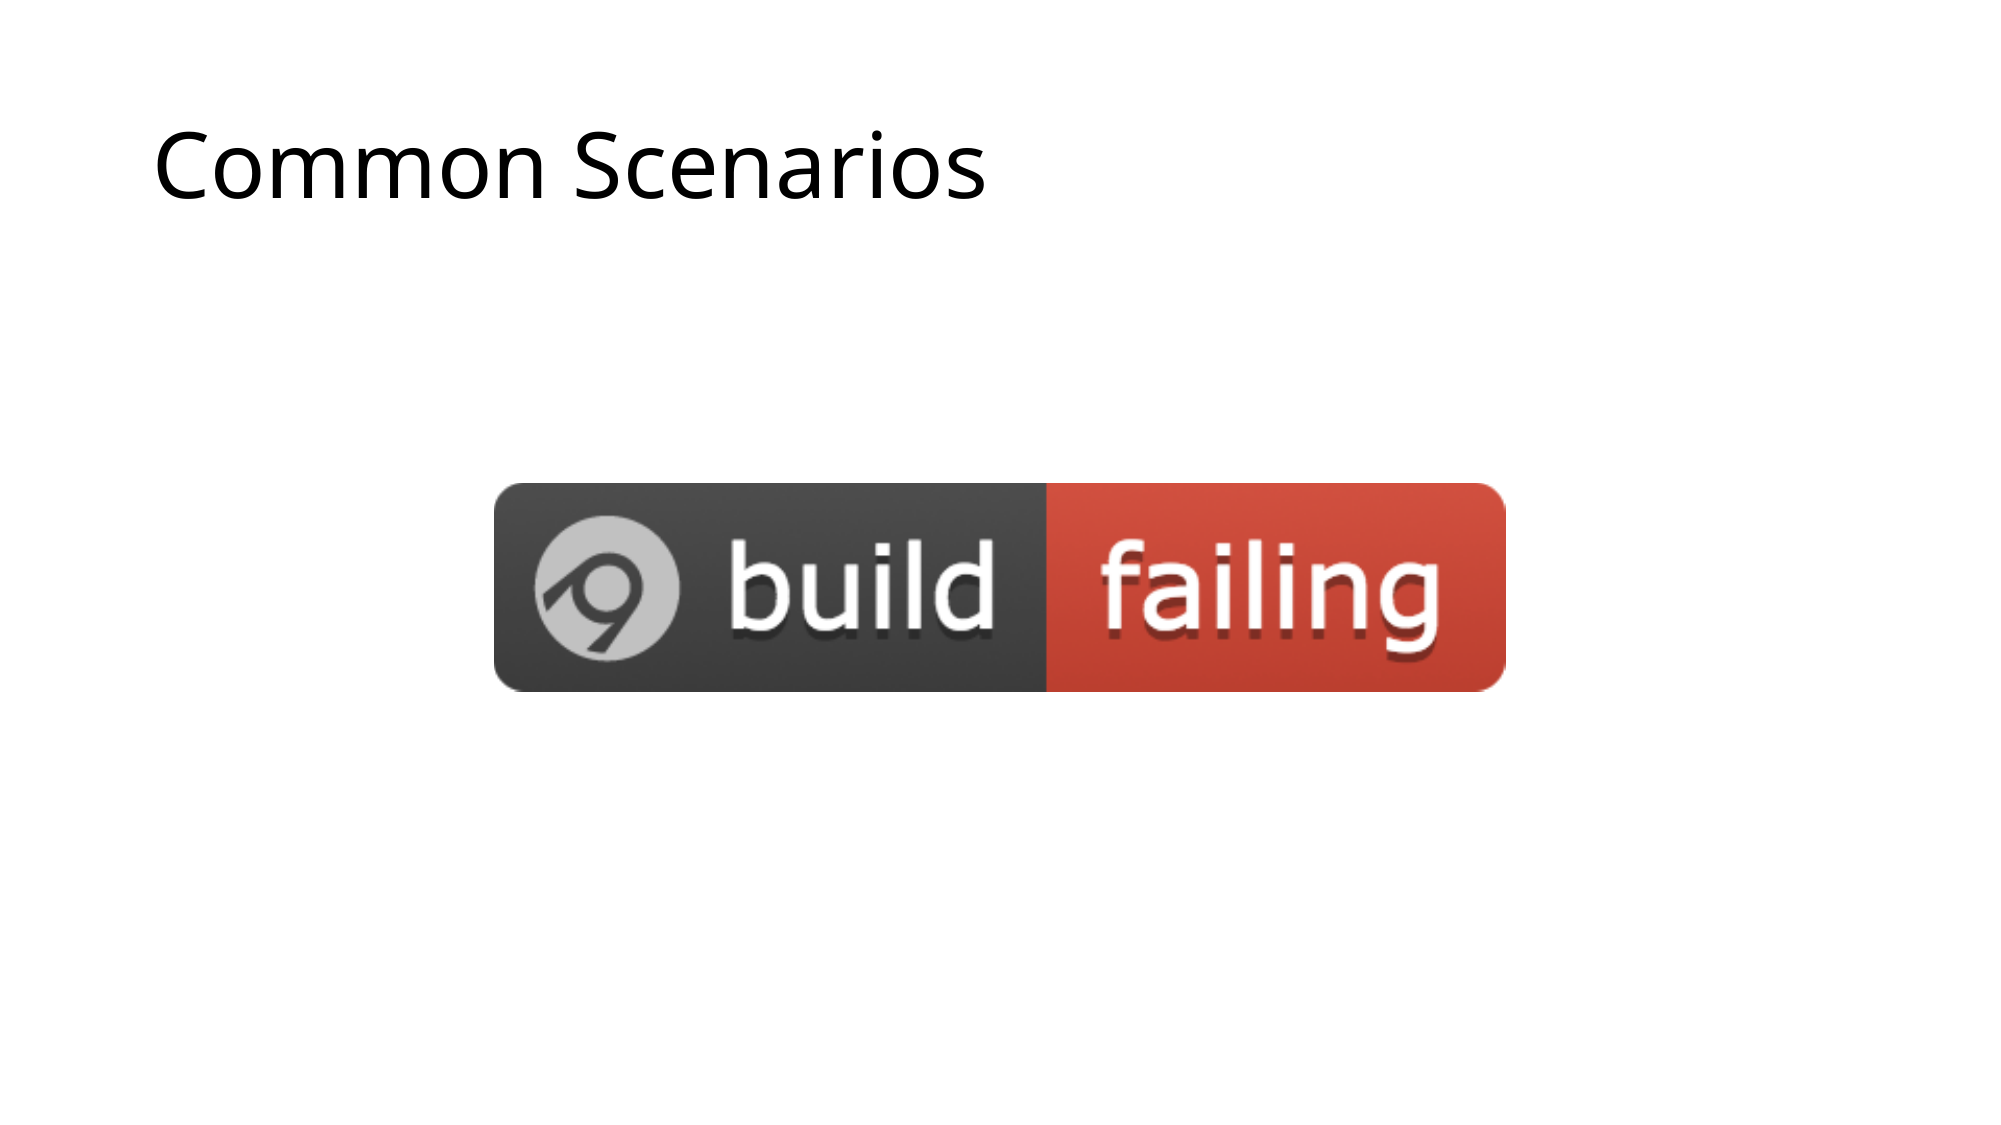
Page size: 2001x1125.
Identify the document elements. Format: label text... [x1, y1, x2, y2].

title Common Scenarios [137, 59, 1863, 278]
picture [494, 483, 1506, 692]
